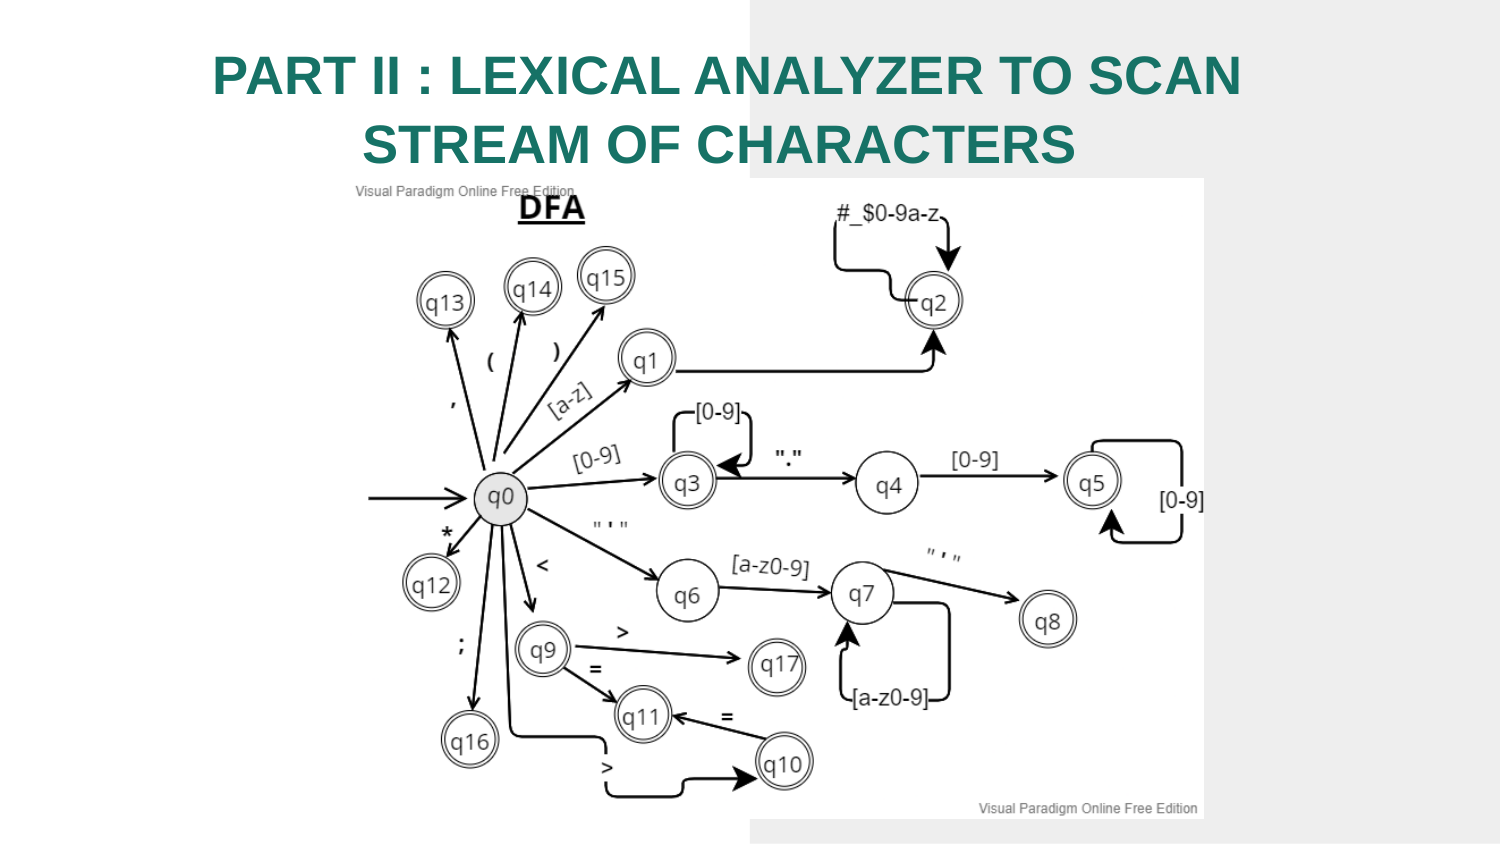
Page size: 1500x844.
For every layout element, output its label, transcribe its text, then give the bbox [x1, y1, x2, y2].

title PART II : LEXICAL ANALYZER TO SCAN STREAM OF CHARACTERS [98, 18, 1359, 191]
picture [348, 178, 1204, 820]
